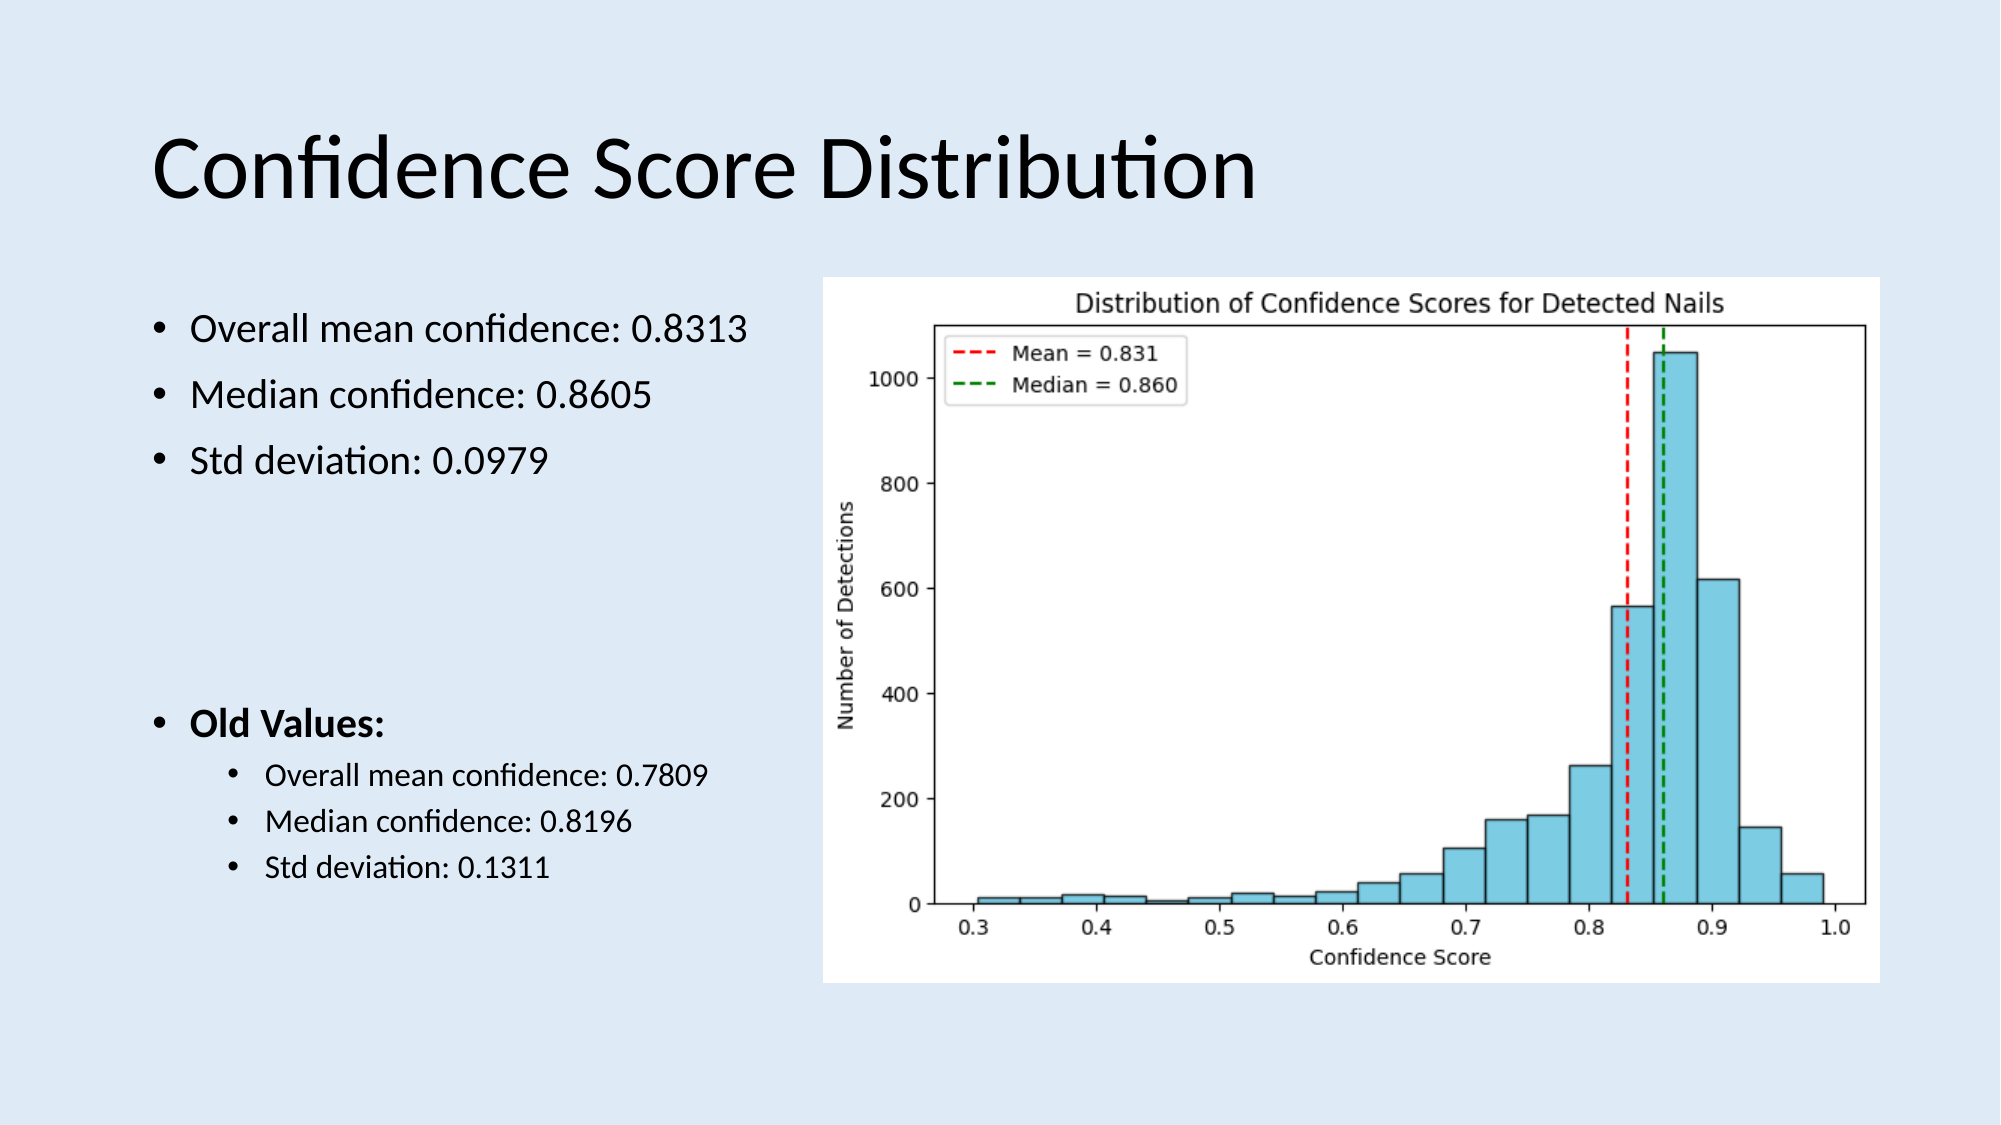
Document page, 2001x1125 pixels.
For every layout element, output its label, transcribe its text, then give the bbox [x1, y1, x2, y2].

title Confidence Score Distribution [137, 59, 1863, 278]
picture [823, 277, 1880, 983]
list Overall mean confidence: 0.8313 Median confidence: 0.8605 Std deviation: 0.0979 Old Values: Overall mean confidence: 0.7809 Median confidence: 0.8196 Std deviation: 0.1311 [137, 299, 1863, 1014]
